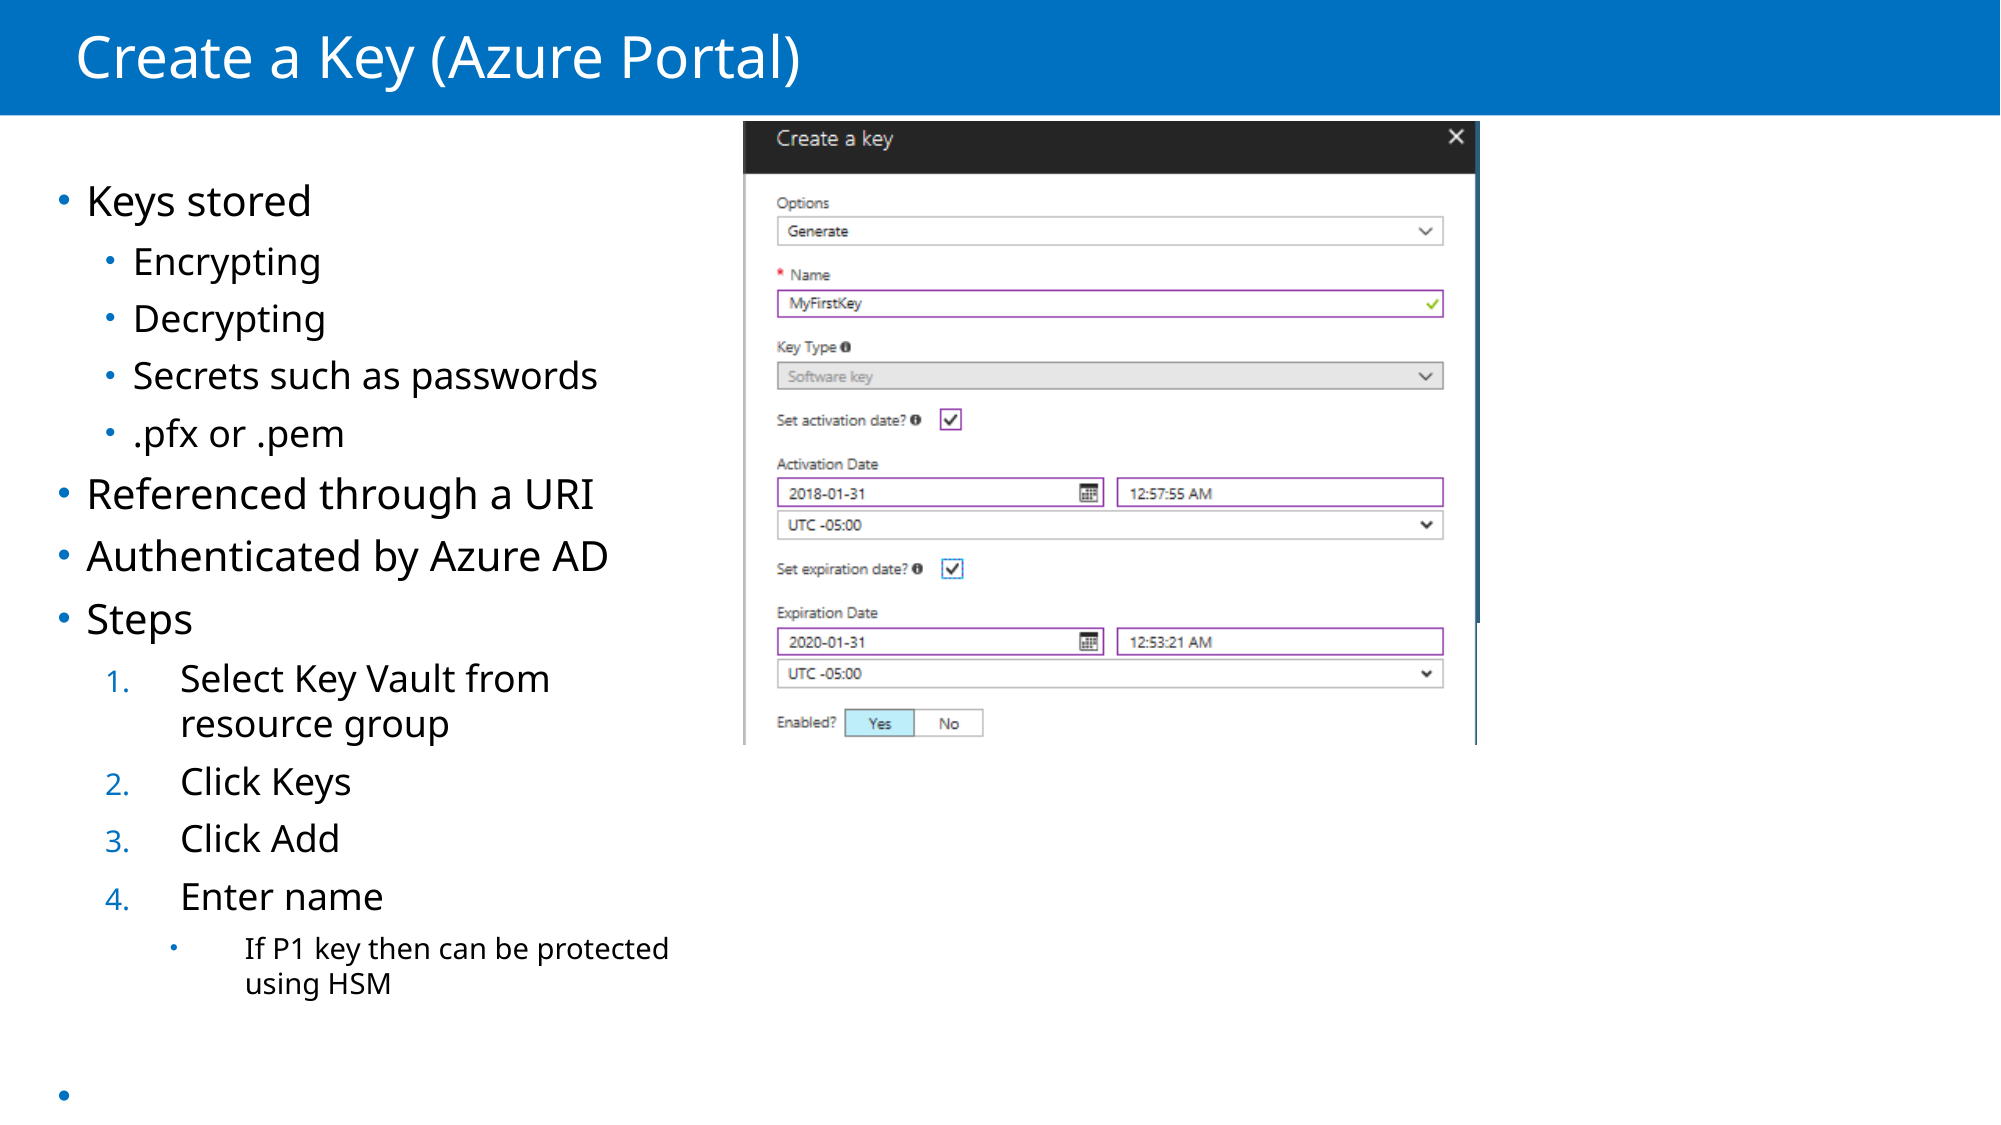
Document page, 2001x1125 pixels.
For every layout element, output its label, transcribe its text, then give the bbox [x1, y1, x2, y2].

picture [743, 121, 1480, 746]
title Create a Key (Azure Portal) [75, 0, 1351, 122]
text_box Keys stored Encrypting Decrypting Secrets such as passwords .pfx or .pem Referenced through a URI Authenticated by Azure AD Steps Select Key Vault from resource group Click Keys Click Add Enter name If P1 key then can be protected using HSM [42, 167, 717, 1012]
